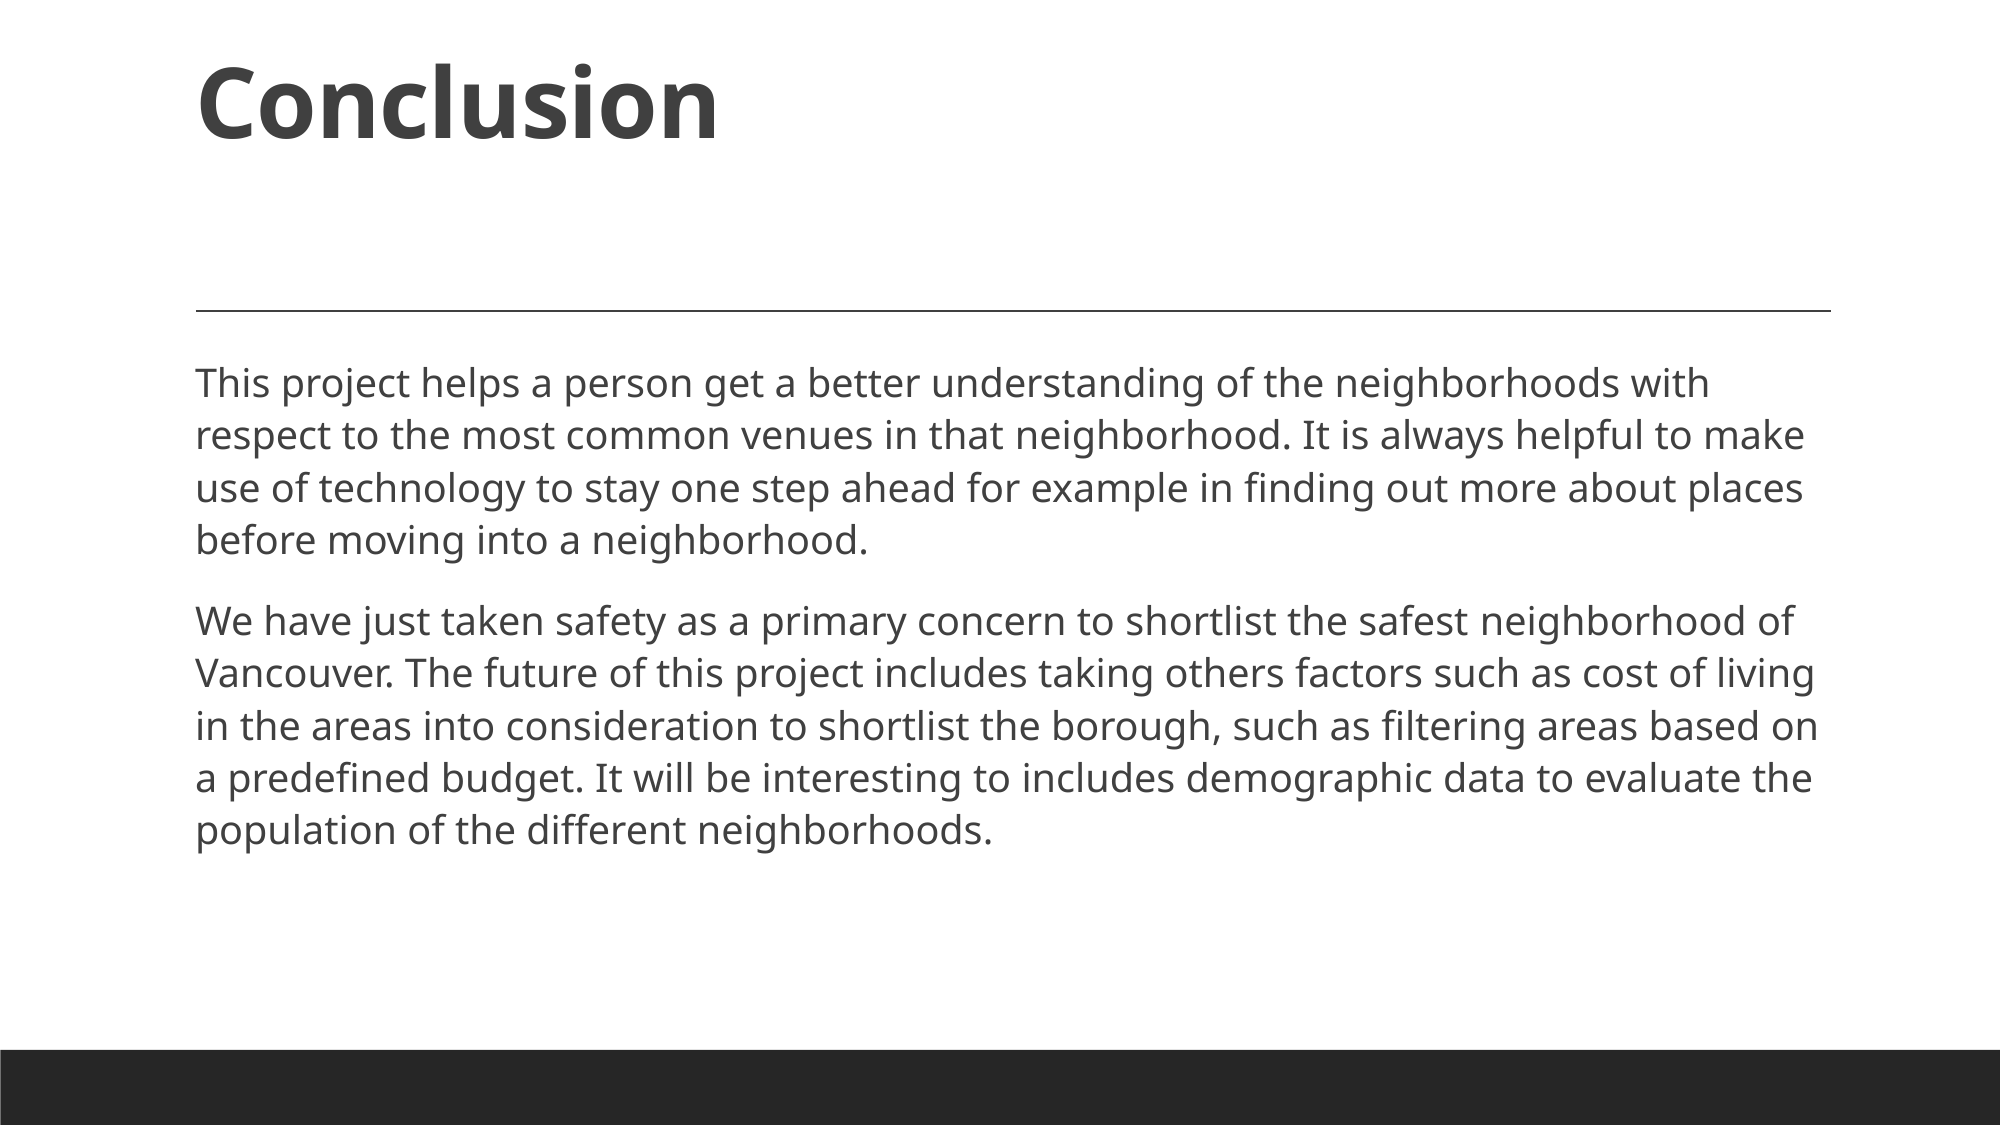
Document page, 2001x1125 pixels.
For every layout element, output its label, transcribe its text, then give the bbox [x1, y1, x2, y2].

title Conclusion [180, 47, 1830, 285]
list This project helps a person get a better understanding of the neighborhoods with respect to the most common venues in that neighborhood. It is always helpful to make use of technology to stay one step ahead for example in finding out more about places before moving into a neighborhood. We have just taken safety as a primary concern to shortlist the safest neighborhood of Vancouver. The future of this project includes taking others factors such as cost of living in the areas into consideration to shortlist the borough, such as filtering areas based on a predefined budget. It will be interesting to includes demographic data to evaluate the population of the different neighborhoods. [180, 345, 1830, 963]
